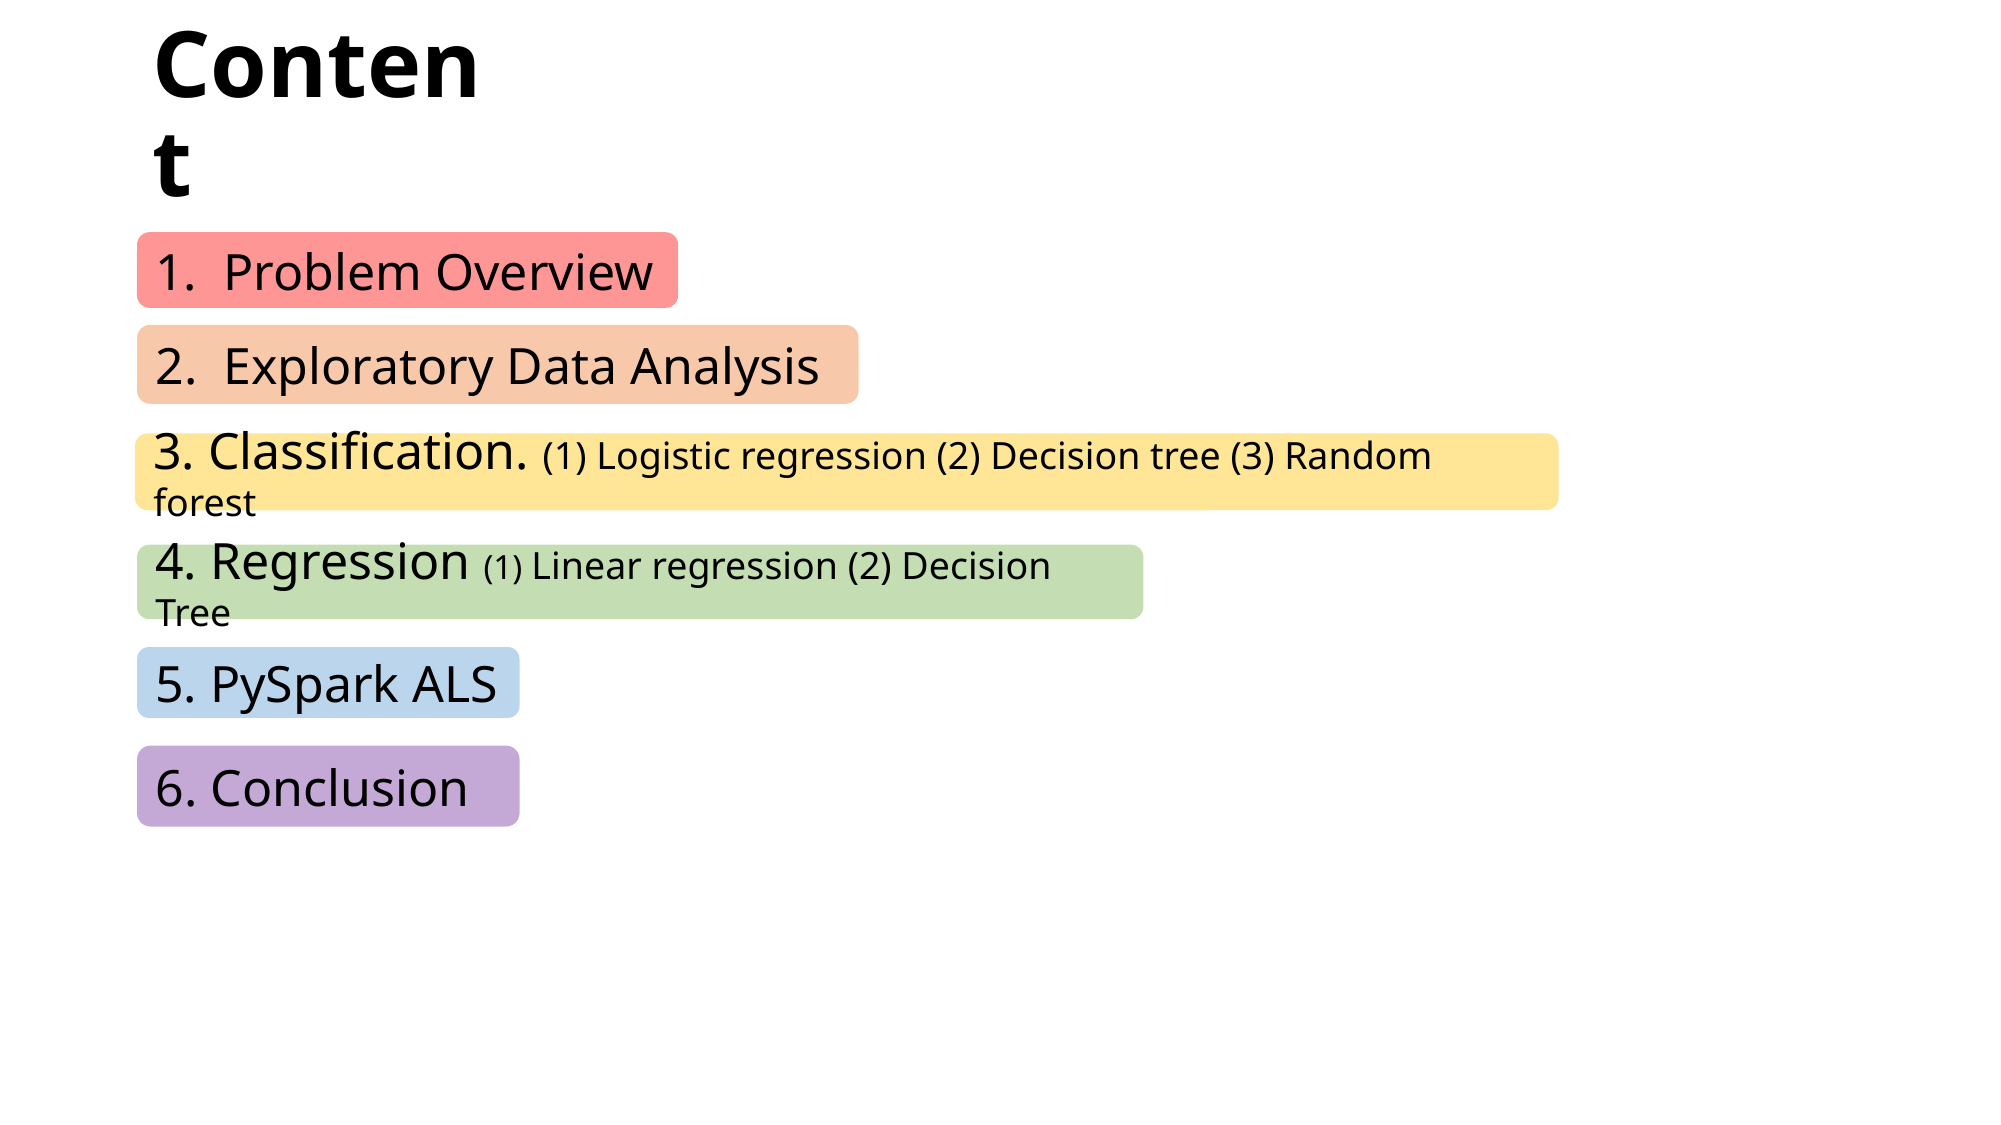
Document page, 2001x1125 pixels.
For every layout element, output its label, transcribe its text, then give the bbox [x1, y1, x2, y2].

title Content [137, 56, 520, 179]
text_box 5. PySpark ALS [136, 645, 521, 720]
text_box 3. Classification. (1) Logistic regression (2) Decision tree (3) Random forest [133, 432, 1560, 512]
text_box 1. Problem Overview [135, 231, 680, 309]
text_box 4. Regression (1) Linear regression (2) Decision Tree [135, 543, 1145, 621]
text_box 2. Exploratory Data Analysis [135, 323, 860, 405]
text_box 6. Conclusion [135, 744, 521, 828]
